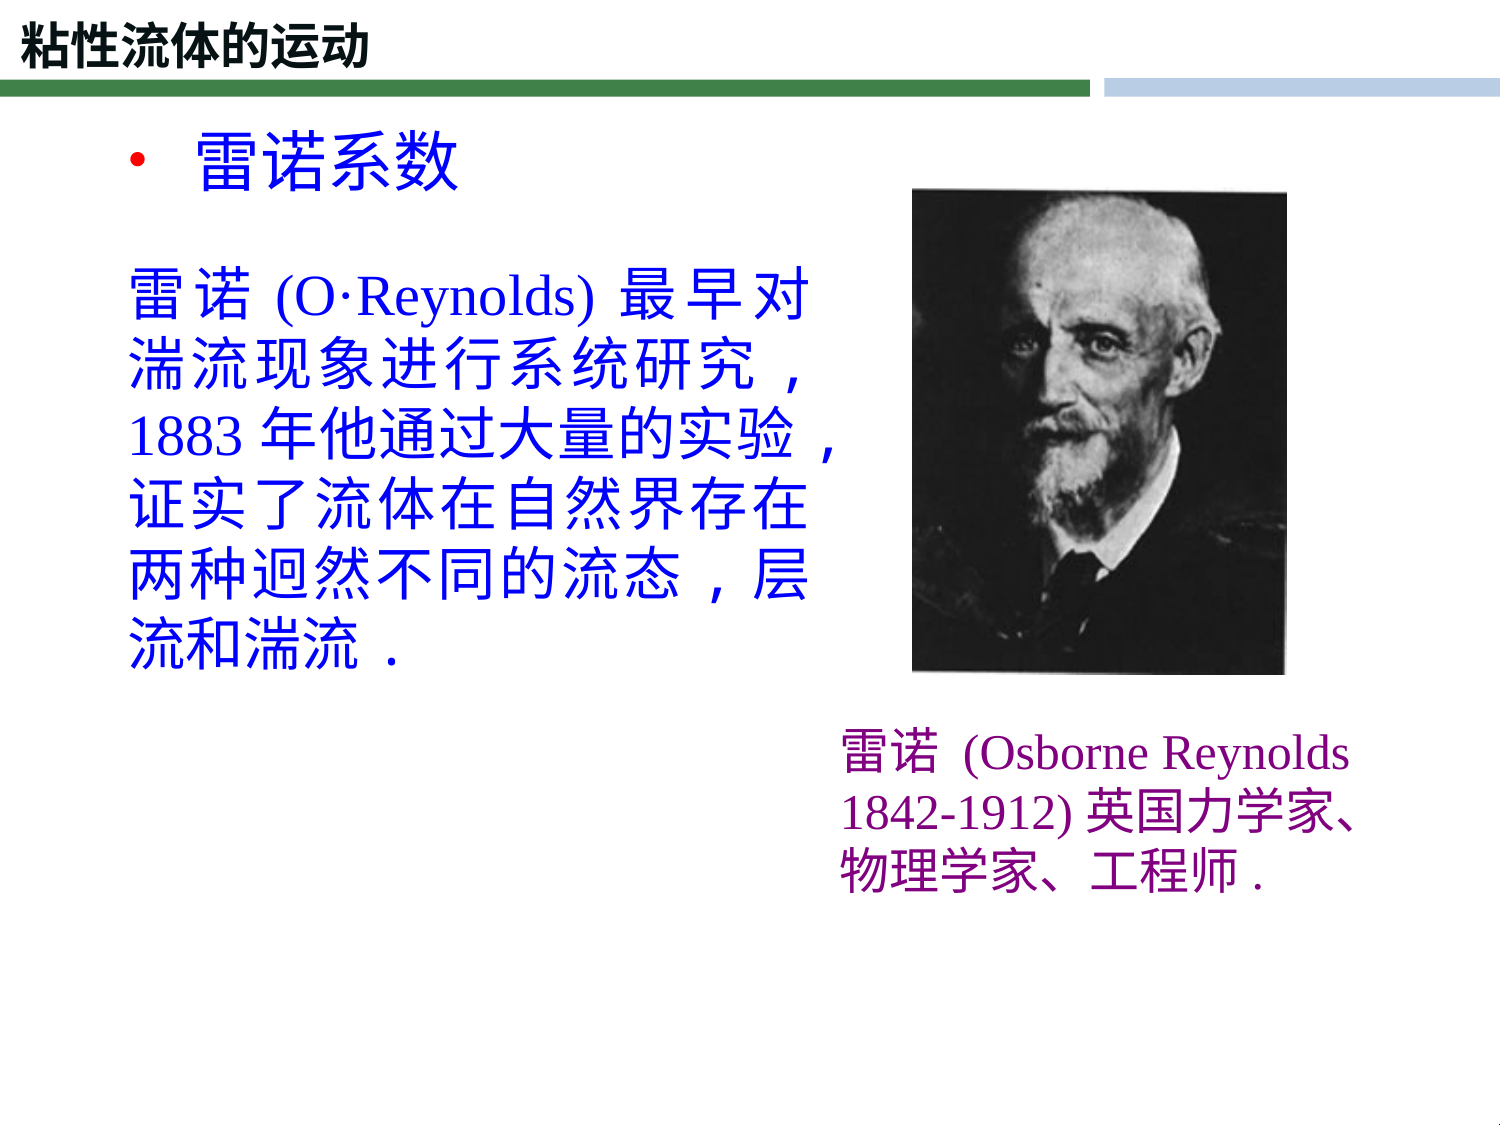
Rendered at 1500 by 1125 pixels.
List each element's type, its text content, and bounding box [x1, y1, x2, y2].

text_box [1102, 76, 1500, 99]
text_box 粘性流体的运动 [5, 7, 1500, 83]
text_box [824, 187, 1388, 908]
text_box 雷诺(O·Reynolds)最早对湍流现象进行系统研究, 1883年他通过大量的实验,证实了流体在自然界存在两种迥然不同的流态,层流和湍流. [112, 249, 819, 685]
text_box [0, 78, 1092, 99]
text_box 雷诺系数 [112, 112, 1263, 208]
